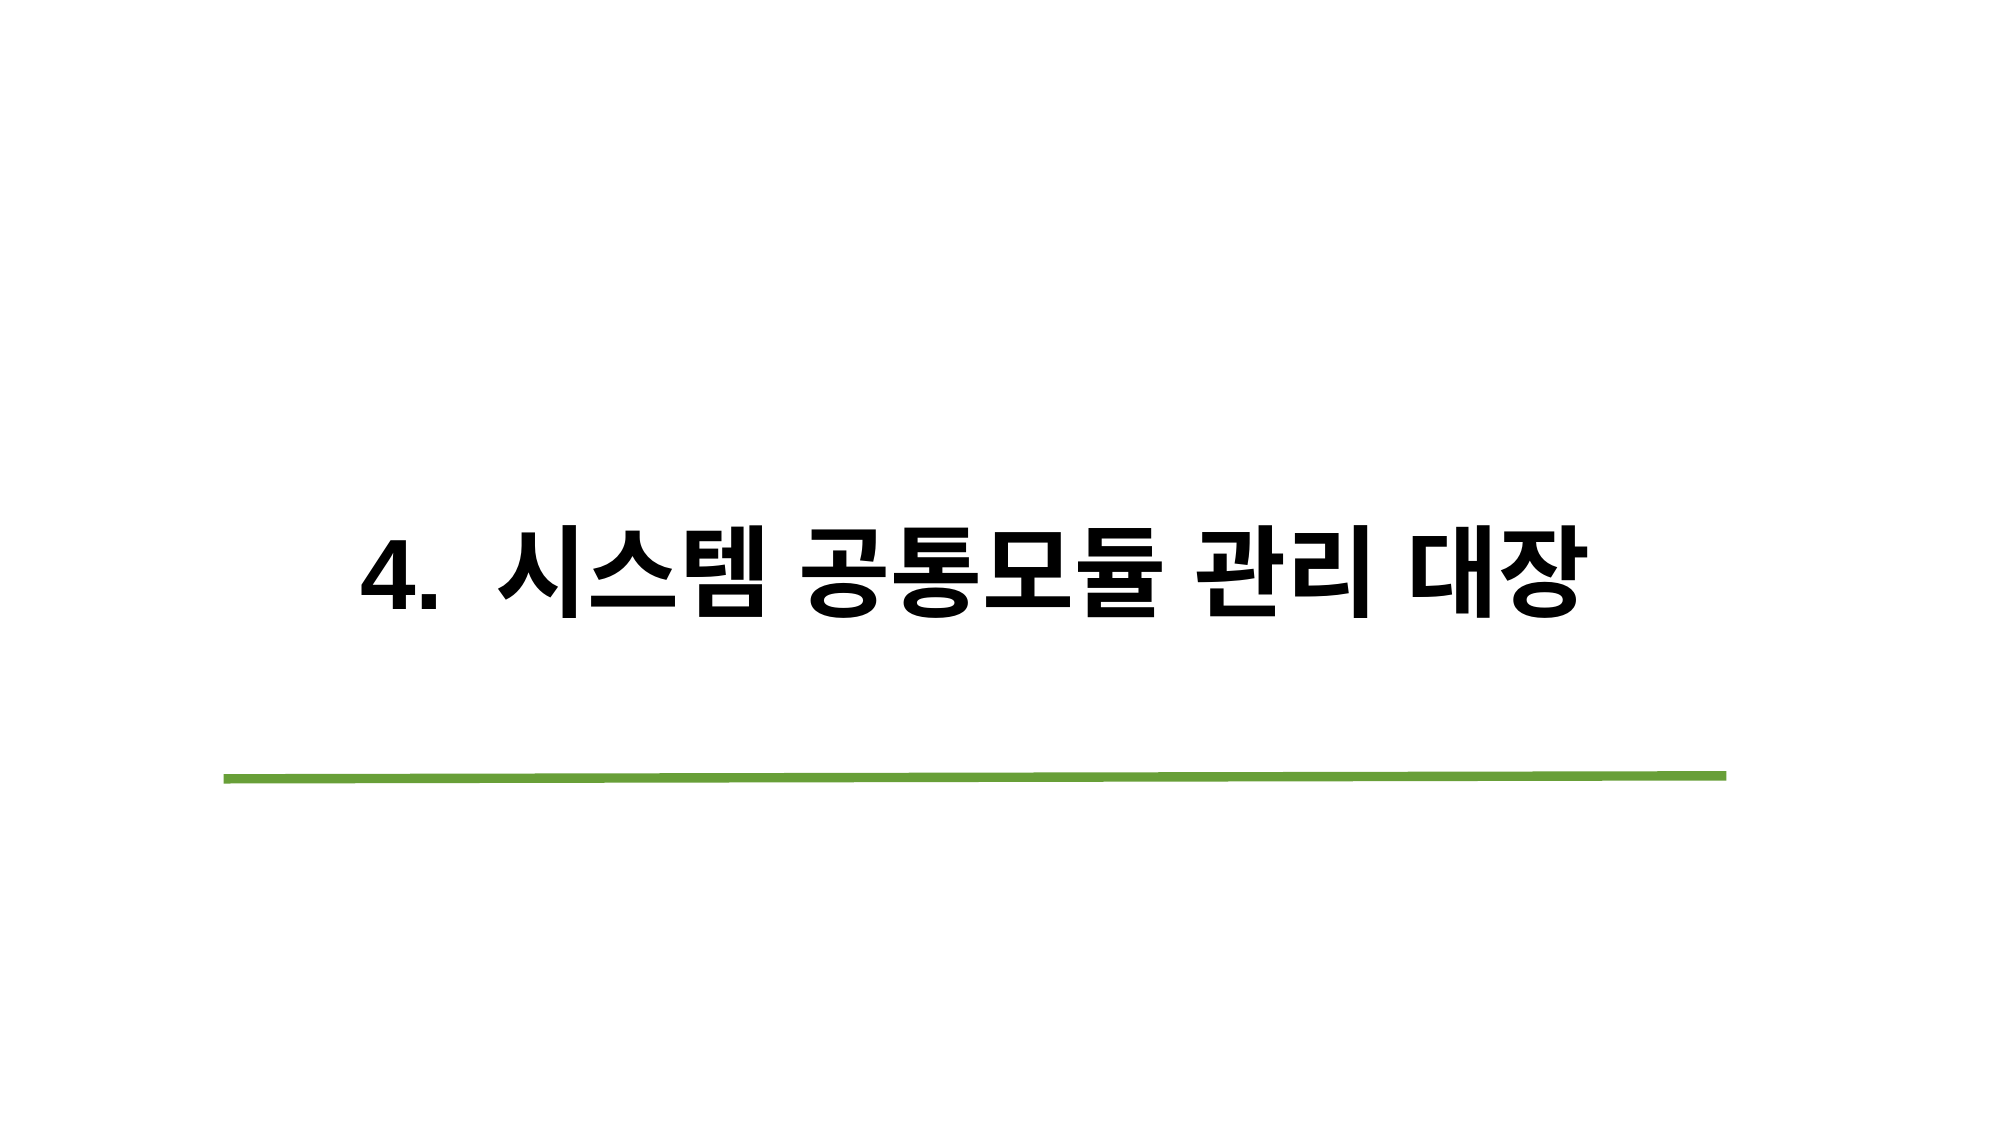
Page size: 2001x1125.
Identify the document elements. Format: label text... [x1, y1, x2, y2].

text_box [223, 775, 1727, 779]
text_box 4. 시스템 공통모듈 관리 대장 [225, 305, 1727, 774]
